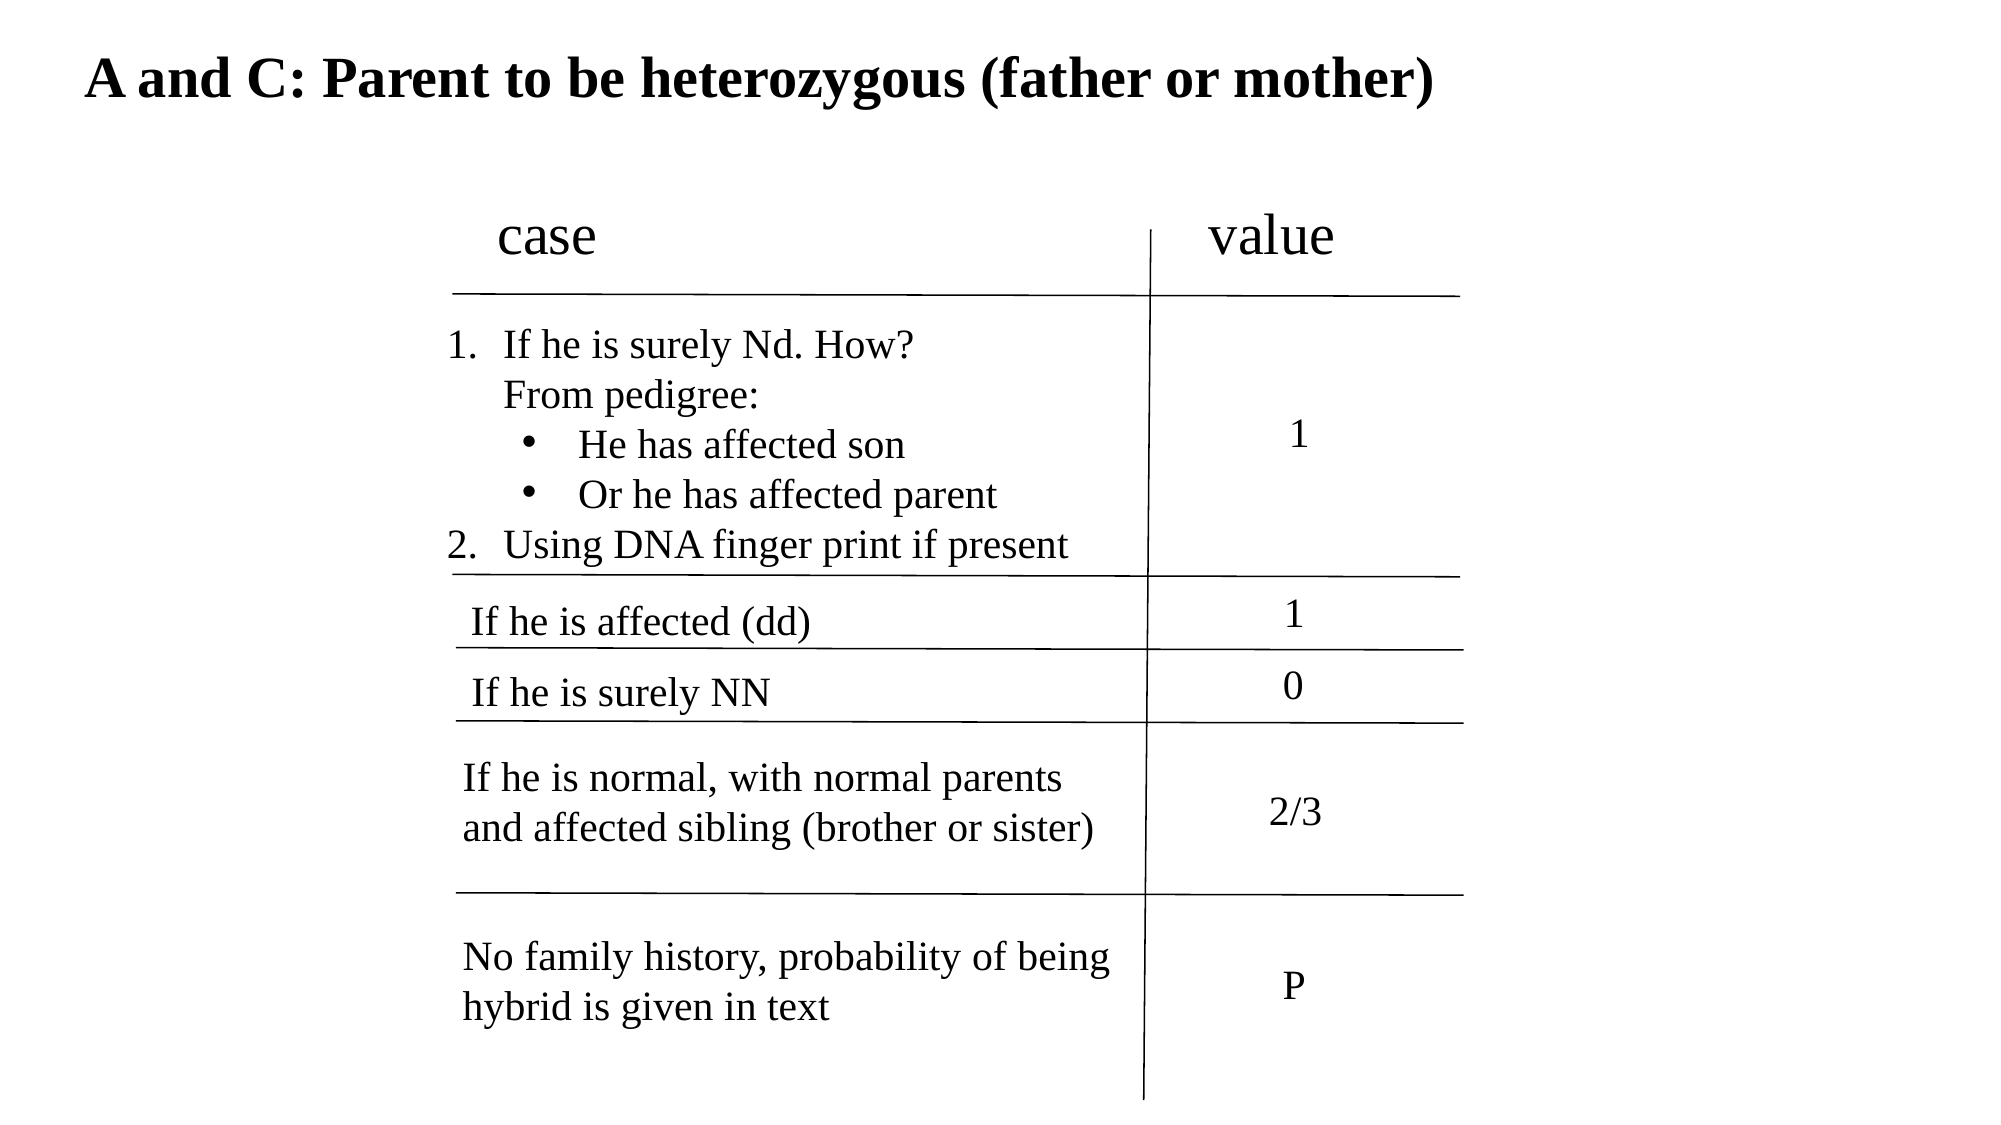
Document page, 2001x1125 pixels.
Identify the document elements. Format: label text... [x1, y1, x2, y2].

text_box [431, 188, 1464, 1101]
text_box A and C: Parent to be heterozygous (father or mother) [69, 31, 1646, 117]
